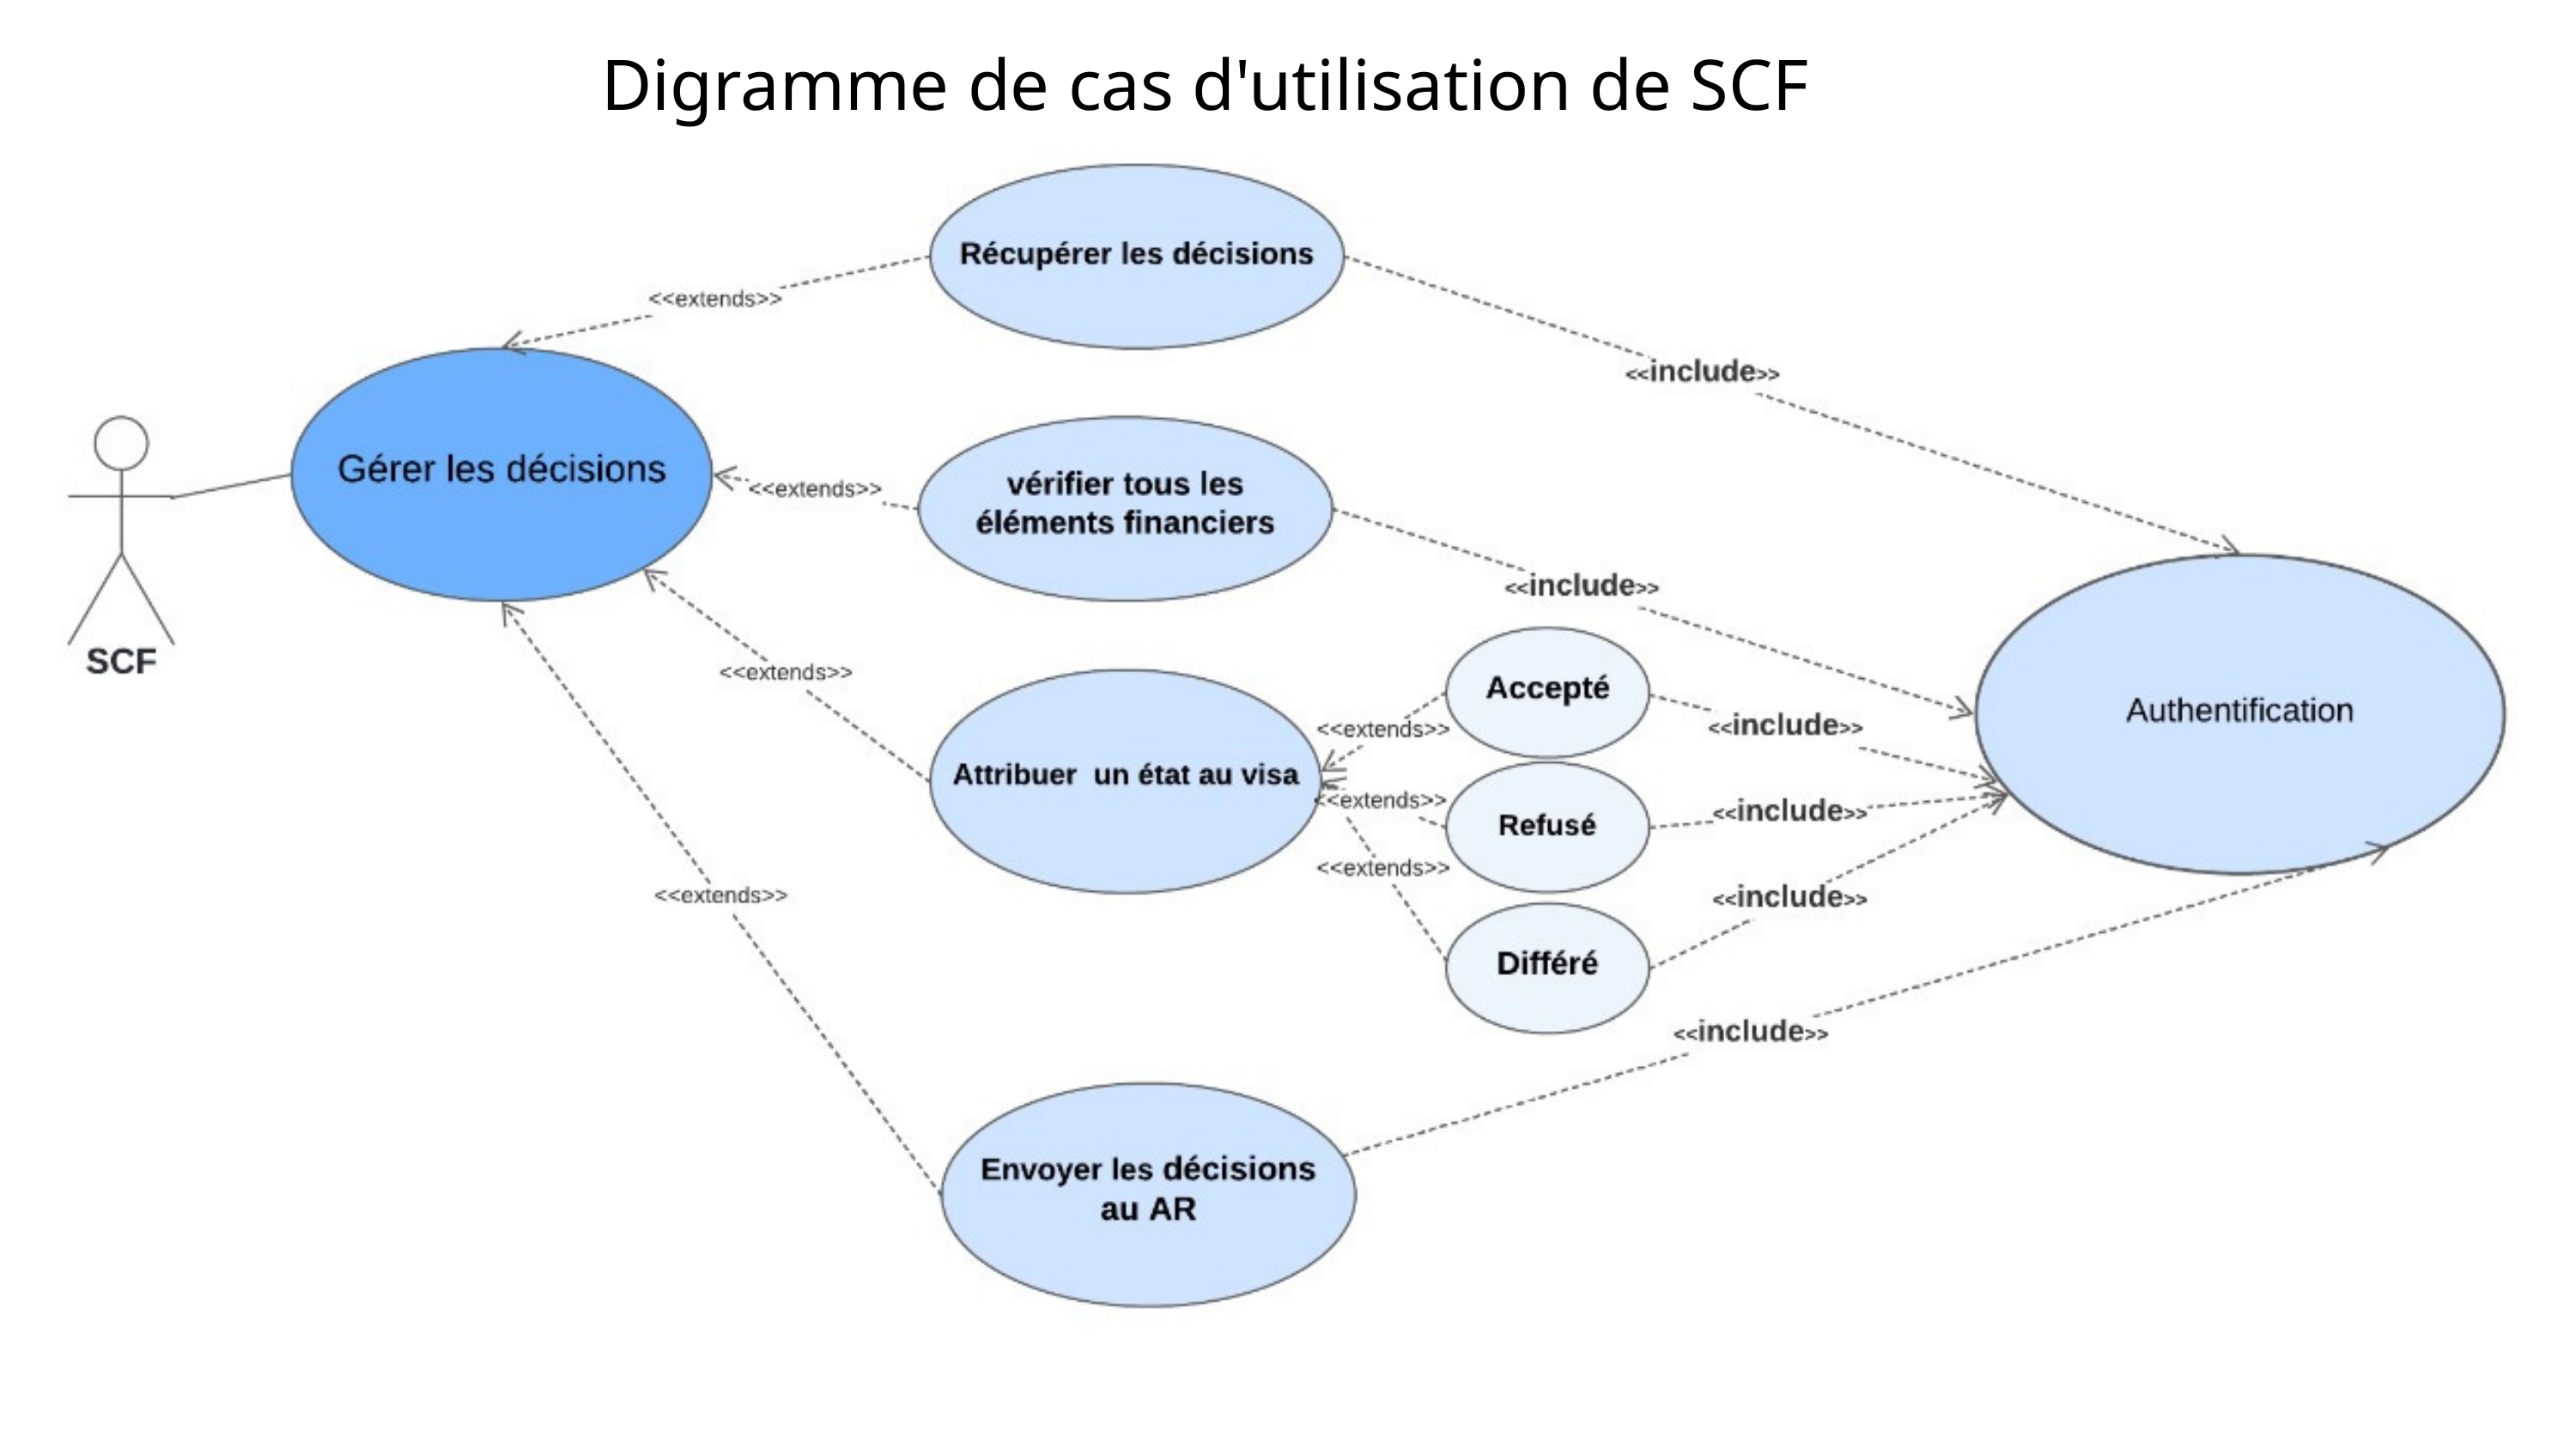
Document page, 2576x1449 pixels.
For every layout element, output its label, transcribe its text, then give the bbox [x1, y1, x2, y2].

text_box Digramme de cas d'utilisation de SCF [595, 26, 1817, 117]
picture [33, 119, 2537, 1354]
